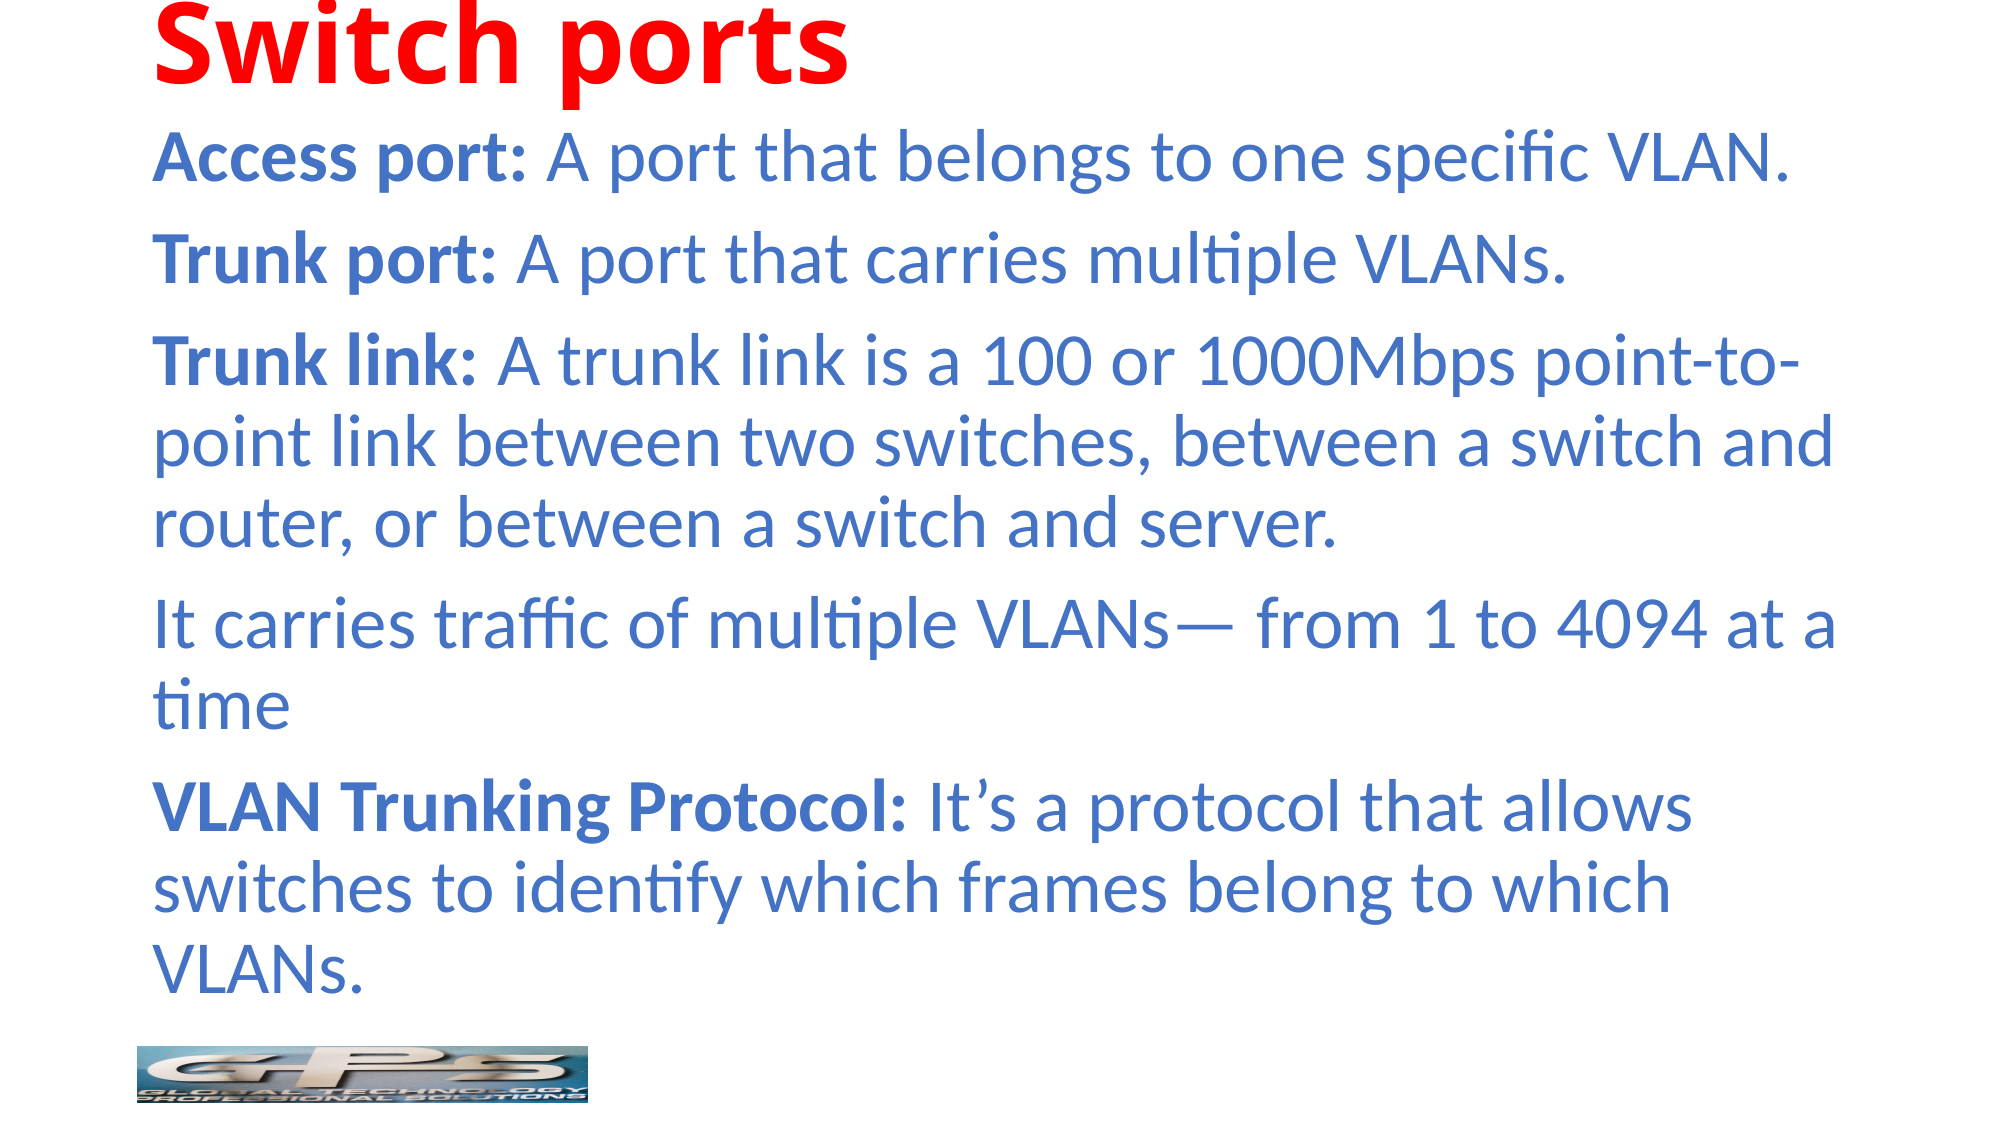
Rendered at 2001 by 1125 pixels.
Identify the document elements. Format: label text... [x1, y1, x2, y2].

title Switch ports [137, 0, 1863, 95]
picture [137, 1046, 588, 1103]
list Access port: A port that belongs to one specific VLAN. Trunk port: A port that carries multiple VLANs. Trunk link: A trunk link is a 100 or 1000Mbps point-to-point link between two switches, between a switch and router, or between a switch and server. It carries traffic of multiple VLANs— from 1 to 4094 at a time VLAN Trunking Protocol: It’s a protocol that allows switches to identify which frames belong to which VLANs. [137, 109, 1863, 1029]
